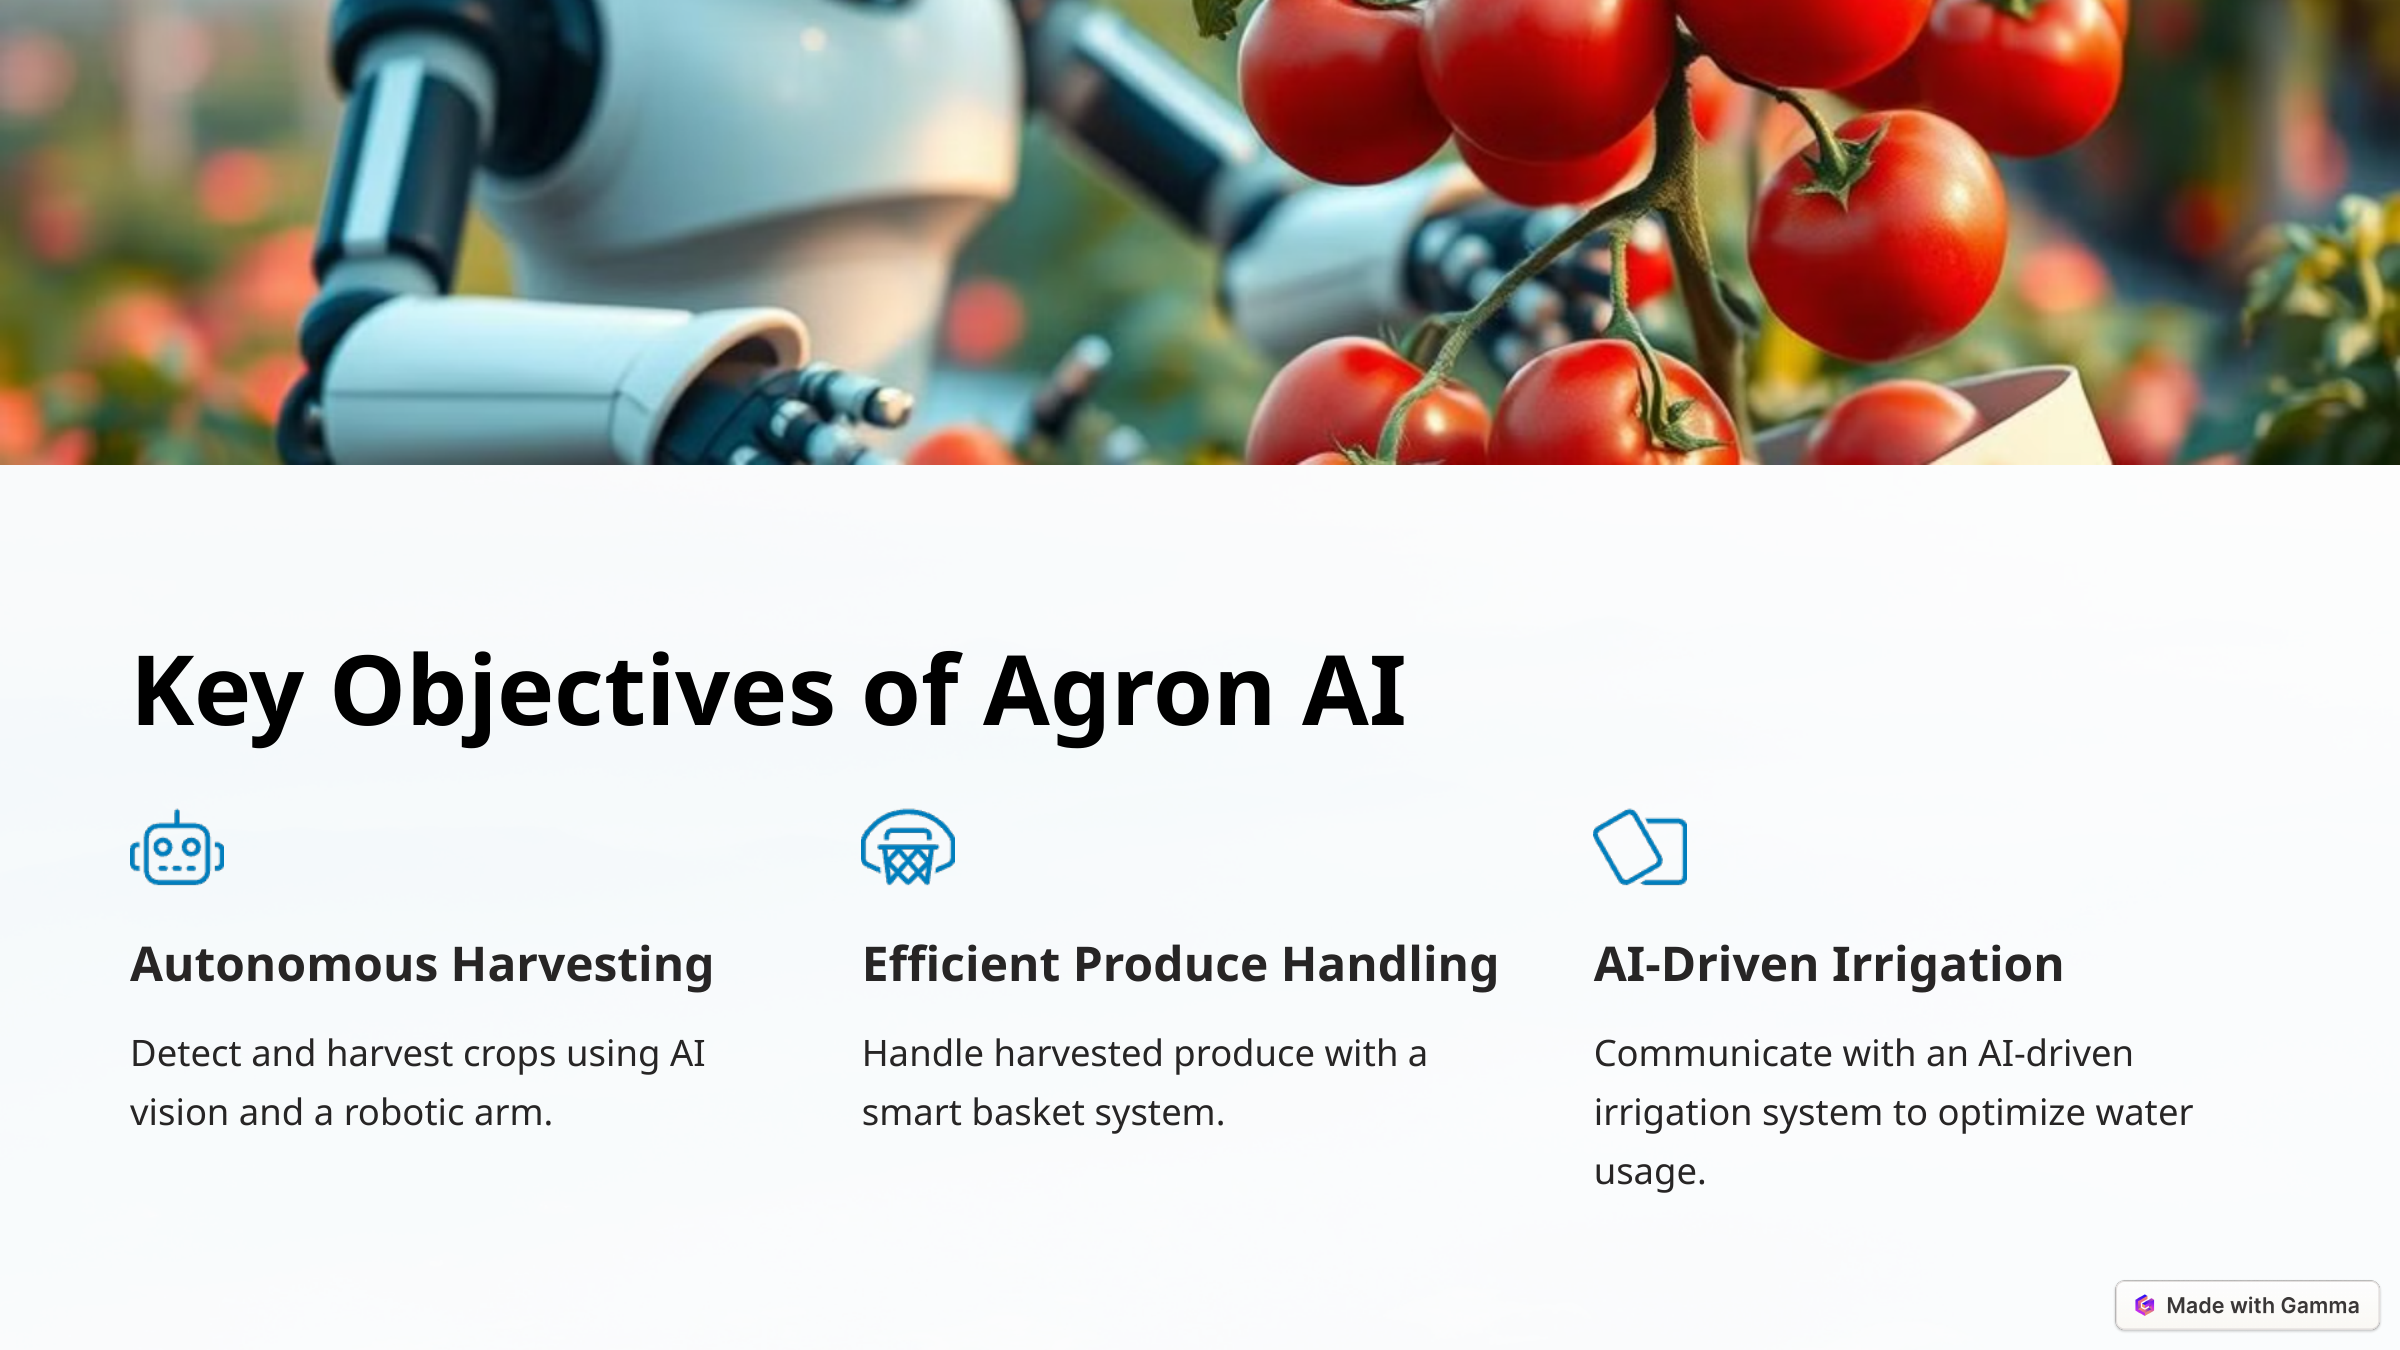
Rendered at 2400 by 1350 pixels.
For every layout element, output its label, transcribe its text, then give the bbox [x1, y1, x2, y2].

picture [130, 800, 224, 894]
text_box AI-Driven Irrigation [1593, 930, 2083, 992]
picture [1598, 814, 1657, 879]
picture [0, 0, 2400, 466]
text_box Detect and harvest crops using AI vision and a robotic arm. [130, 1013, 807, 1133]
picture [1593, 800, 1687, 894]
text_box Efficient Produce Handling [861, 930, 1474, 992]
picture [861, 814, 955, 894]
text_box Key Objectives of Agron AI [130, 622, 1308, 745]
picture [861, 800, 955, 838]
picture [2106, 1271, 2389, 1339]
text_box Communicate with an AI-driven irrigation system to optimize water usage. [1593, 1013, 2270, 1193]
text_box Handle harvested produce with a smart basket system. [861, 1013, 1538, 1133]
text_box Autonomous Harvesting [130, 930, 675, 992]
